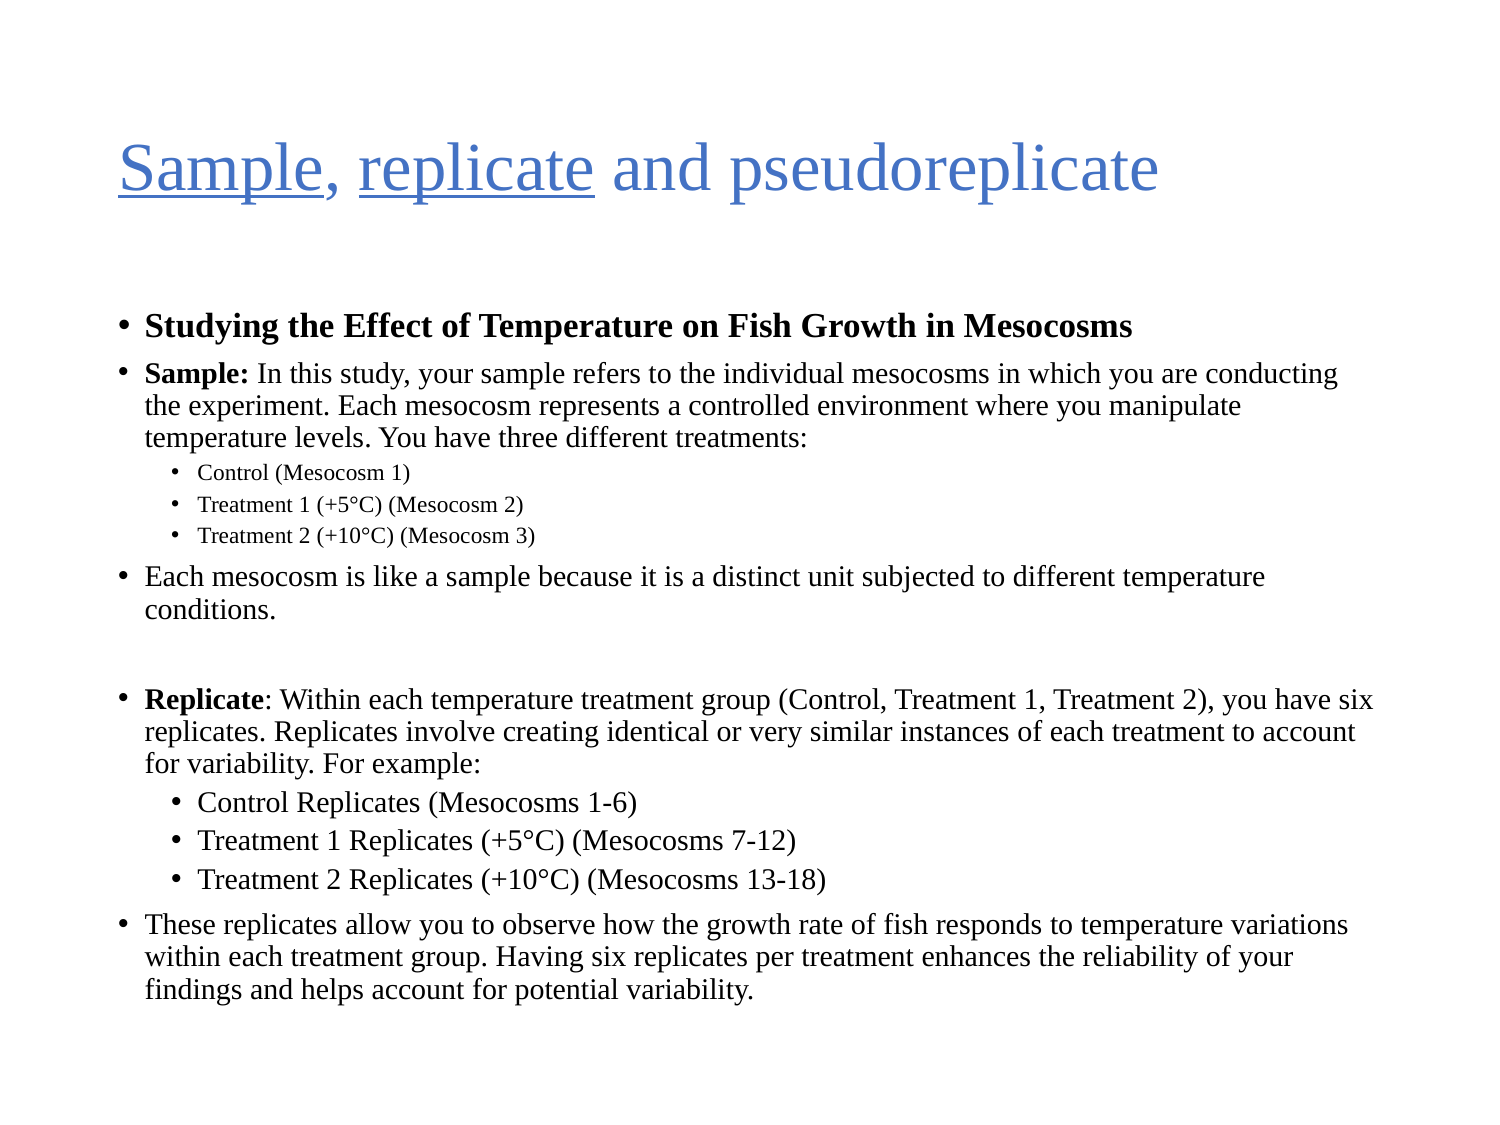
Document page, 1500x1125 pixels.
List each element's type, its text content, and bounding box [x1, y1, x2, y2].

list Studying the Effect of Temperature on Fish Growth in Mesocosms Sample: In this study, your sample refers to the individual mesocosms in which you are conducting the experiment. Each mesocosm represents a controlled environment where you manipulate temperature levels. You have three different treatments: Control (Mesocosm 1) Treatment 1 (+5°C) (Mesocosm 2) Treatment 2 (+10°C) (Mesocosm 3) Each mesocosm is like a sample because it is a distinct unit subjected to different temperature conditions. Replicate: Within each temperature treatment group (Control, Treatment 1, Treatment 2), you have six replicates. Replicates involve creating identical or very similar instances of each treatment to account for variability. For example: Control Replicates (Mesocosms 1-6) Treatment 1 Replicates (+5°C) (Mesocosms 7-12) Treatment 2 Replicates (+10°C) (Mesocosms 13-18) These replicates allow you to observe how the growth rate of fish responds to temperature variations within each treatment group. Having six replicates per treatment enhances the reliability of your findings and helps account for potential variability. [103, 299, 1397, 1014]
title Sample, replicate and pseudoreplicate [103, 59, 1397, 278]
